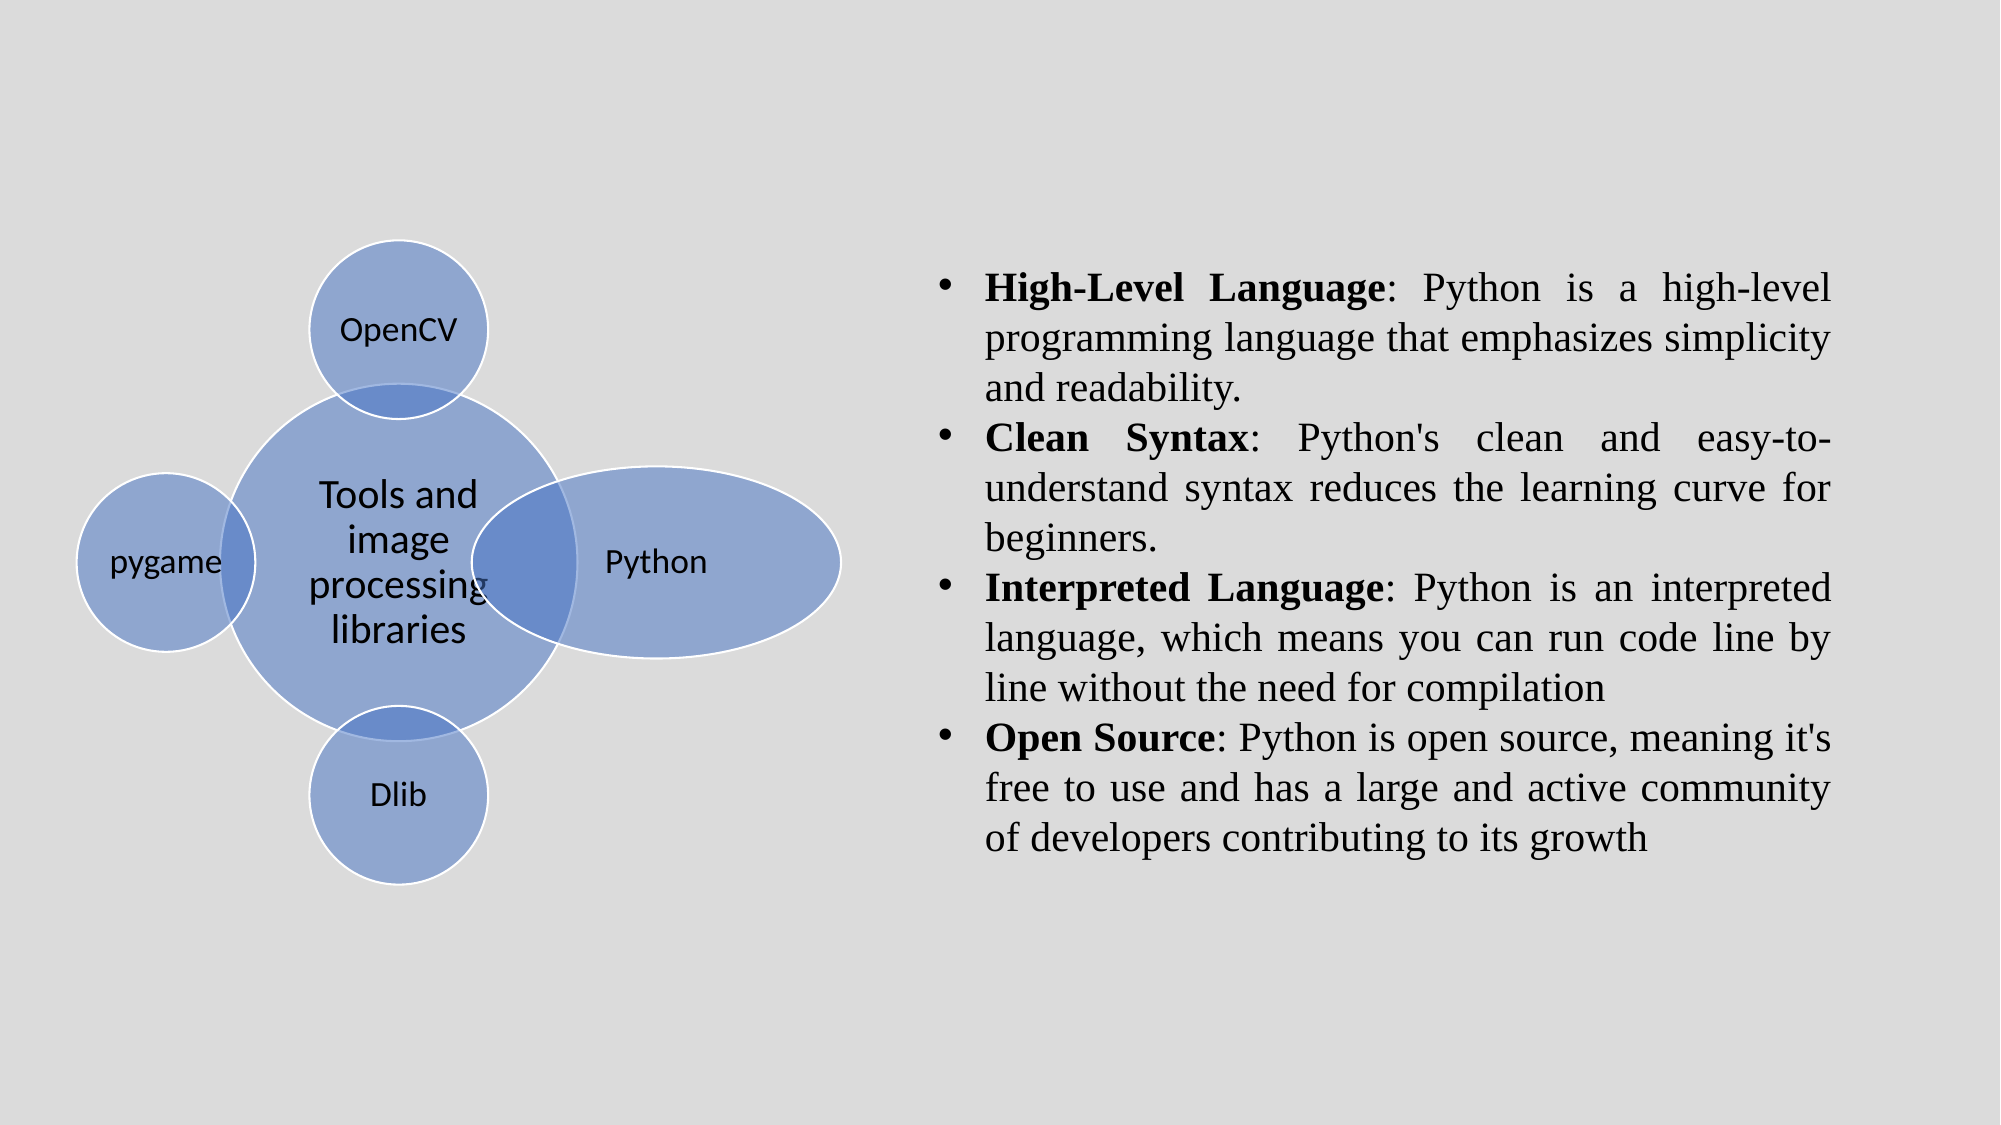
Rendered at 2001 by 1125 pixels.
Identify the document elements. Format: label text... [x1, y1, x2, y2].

text_box High-Level Language: Python is a high-level programming language that emphasizes simplicity and readability. Clean Syntax: Python's clean and easy-to-understand syntax reduces the learning curve for beginners. Interpreted Language: Python is an interpreted language, which means you can run code line by line without the need for compilation Open Source: Python is open source, meaning it's free to use and has a large and active community of developers contributing to its growth [923, 251, 1847, 867]
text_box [51, 240, 842, 885]
